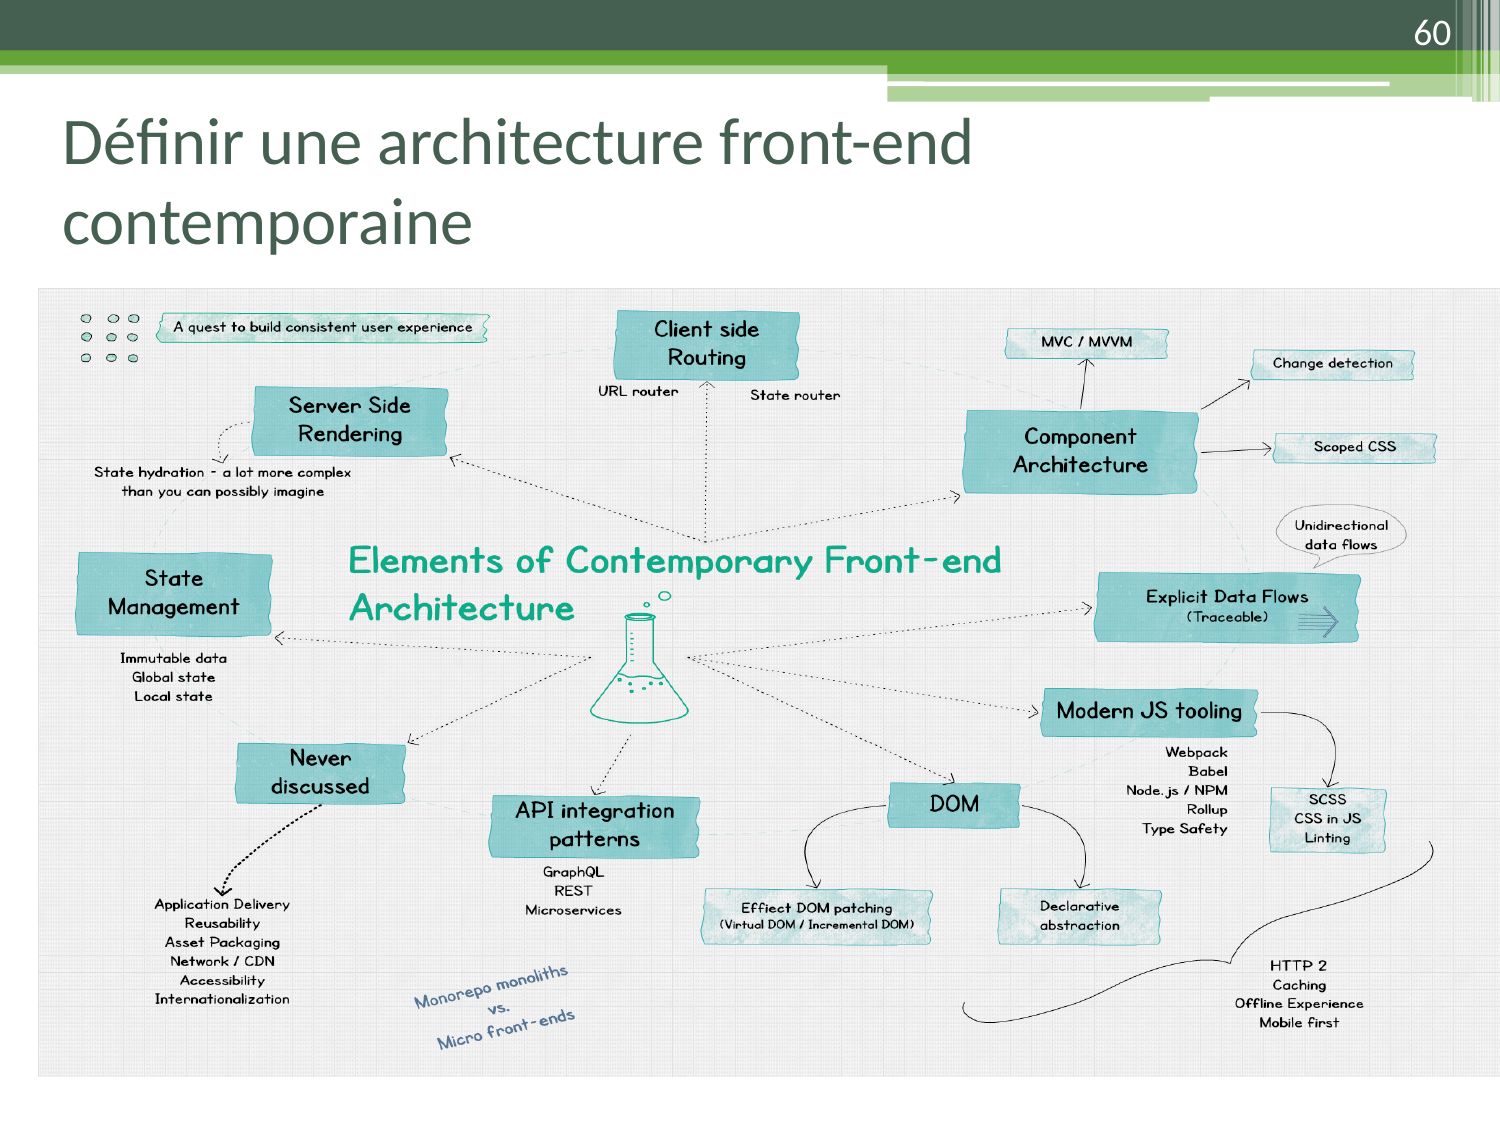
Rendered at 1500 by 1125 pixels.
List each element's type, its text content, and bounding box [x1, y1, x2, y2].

picture [38, 288, 1500, 1077]
slide_number 60 [1341, 0, 1466, 61]
title Définir une architecture front-end contemporaine [47, 90, 1398, 266]
